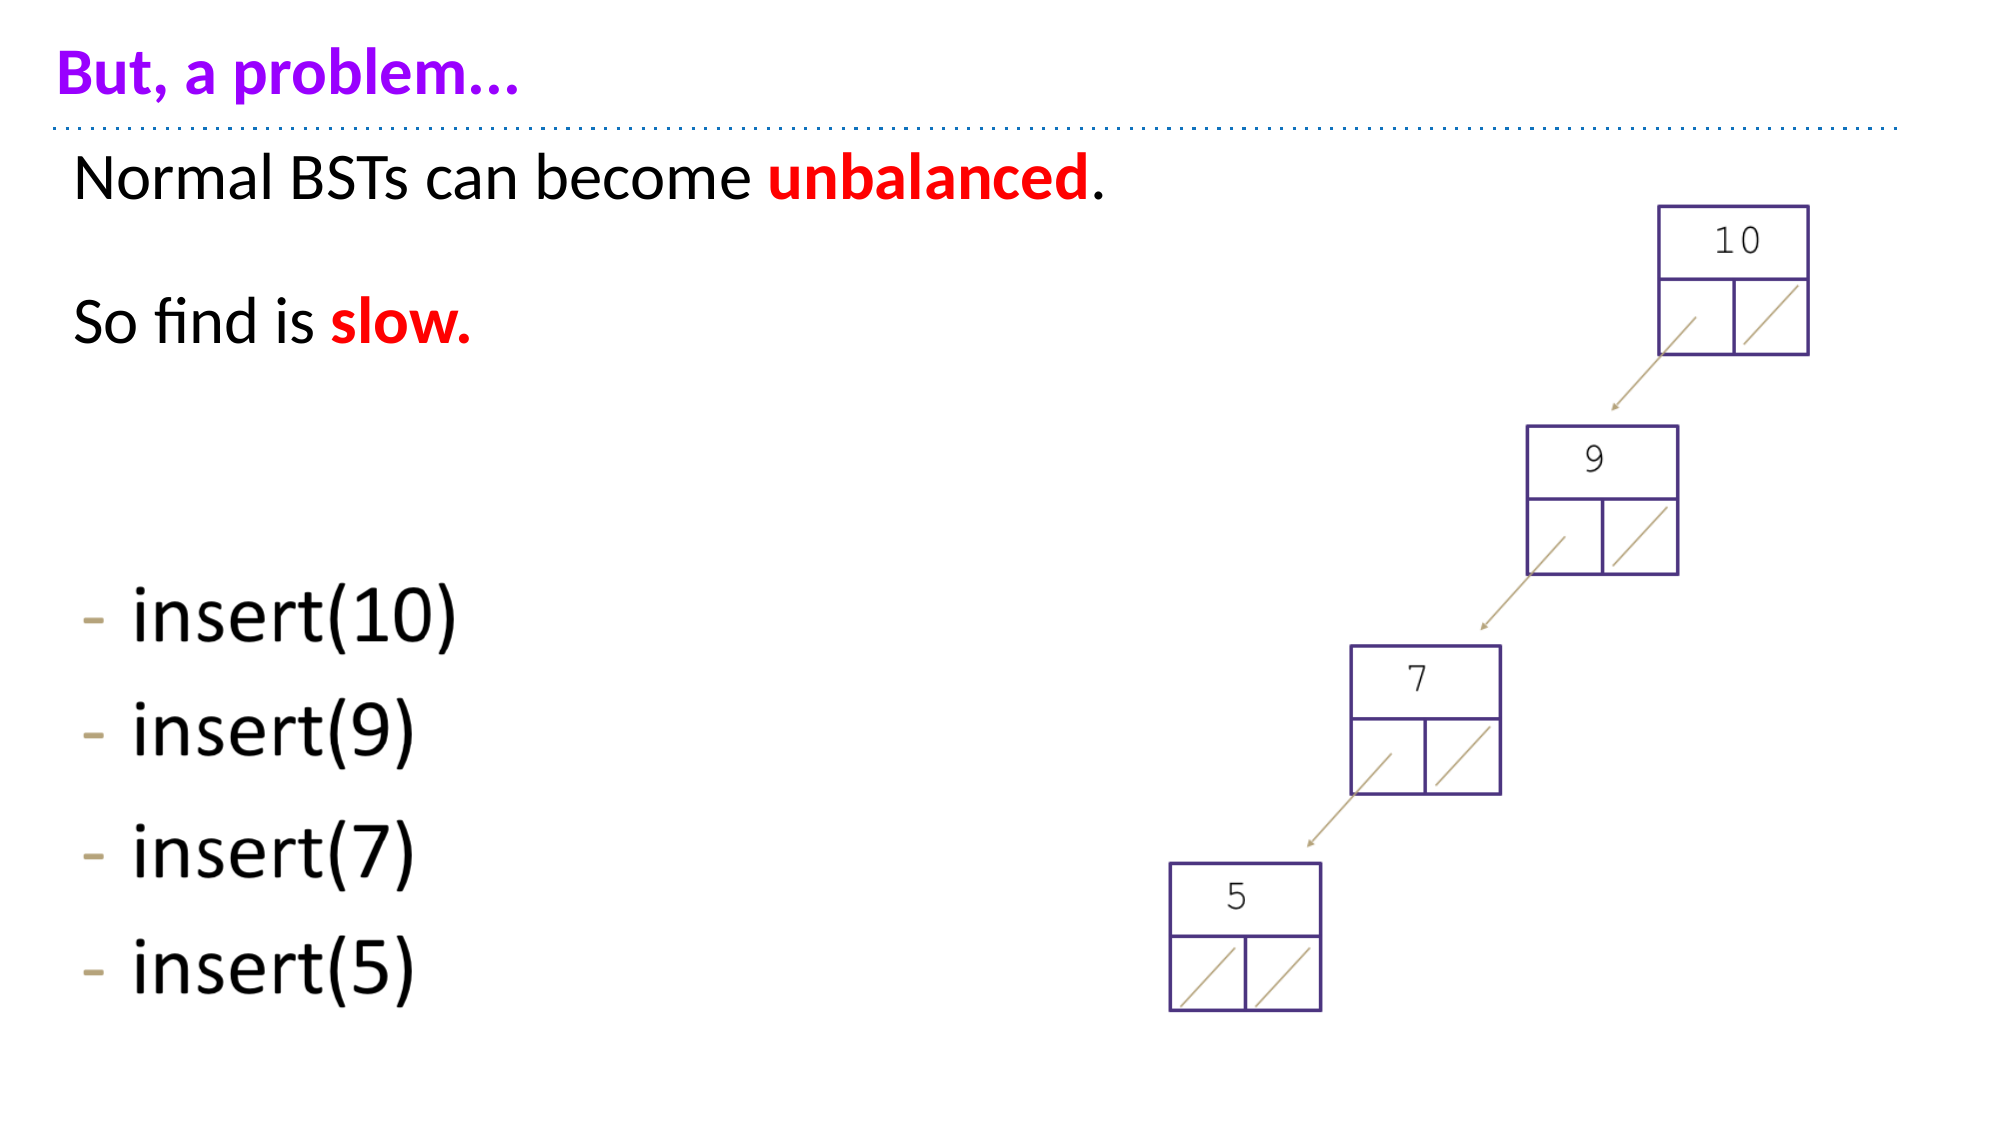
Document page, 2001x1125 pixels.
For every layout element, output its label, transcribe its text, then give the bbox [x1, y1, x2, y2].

picture [1151, 180, 1837, 1031]
list Normal BSTs can become unbalanced. So find is slow. [53, 121, 1900, 1031]
title But, a problem... [36, 20, 1837, 129]
picture [53, 554, 499, 1031]
